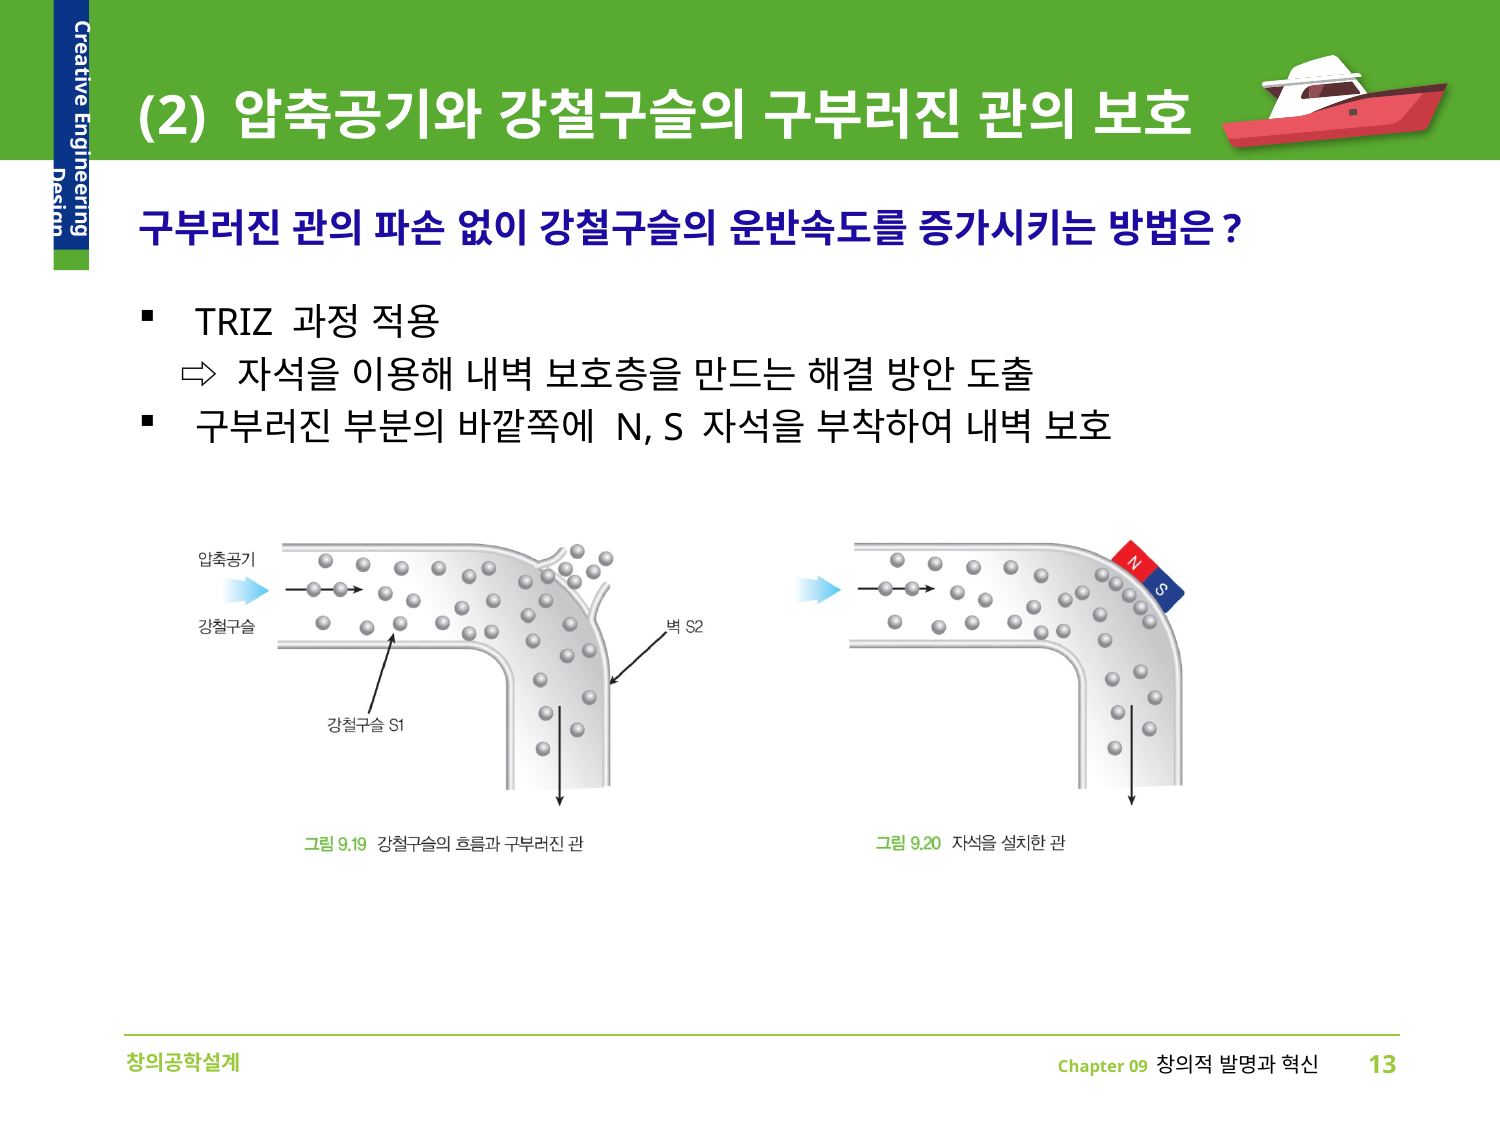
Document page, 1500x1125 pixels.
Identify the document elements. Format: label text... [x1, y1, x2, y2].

list TRIZ 과정 적용 ⇨ 자석을 이용해 내벽 보호층을 만드는 해결 방안 도출 구부러진 부분의 바깥쪽에 N, S 자석을 부착하여 내벽 보호 [123, 290, 1400, 882]
title (2) 압축공기와 강철구슬의 구부러진 관의 보호 [123, 66, 1400, 159]
list 구부러진 관의 파손 없이 강철구슬의 운반속도를 증가시키는 방법은? [123, 196, 1400, 290]
picture [139, 491, 1247, 883]
